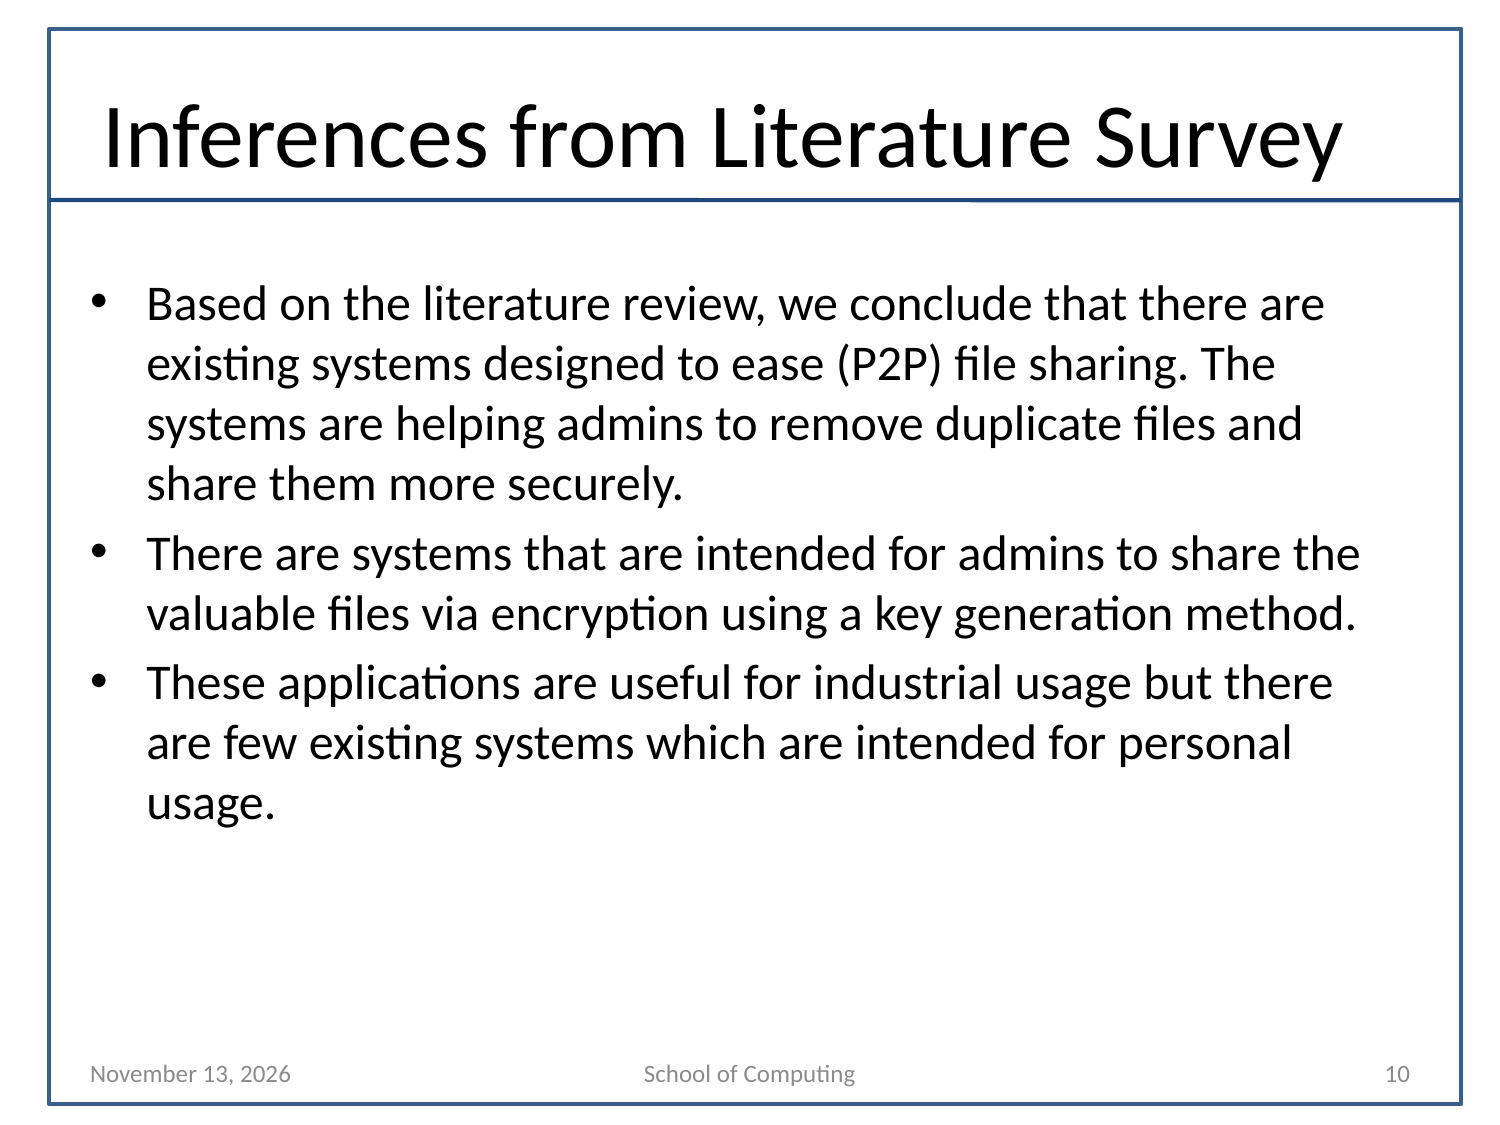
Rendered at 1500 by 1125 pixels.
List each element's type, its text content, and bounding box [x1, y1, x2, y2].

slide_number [75, 1042, 425, 1103]
footer School of Computing [512, 1042, 988, 1103]
slide_number 10 [1074, 1042, 1425, 1103]
list Based on the literature review, we conclude that there are existing systems designed to ease (P2P) file sharing. The systems are helping admins to remove duplicate files and share them more securely. There are systems that are intended for admins to share the valuable files via encryption using a key generation method. These applications are useful for industrial usage but there are few existing systems which are intended for personal usage. [75, 262, 1425, 1005]
title Inferences from Literature Survey [49, 37, 1399, 225]
